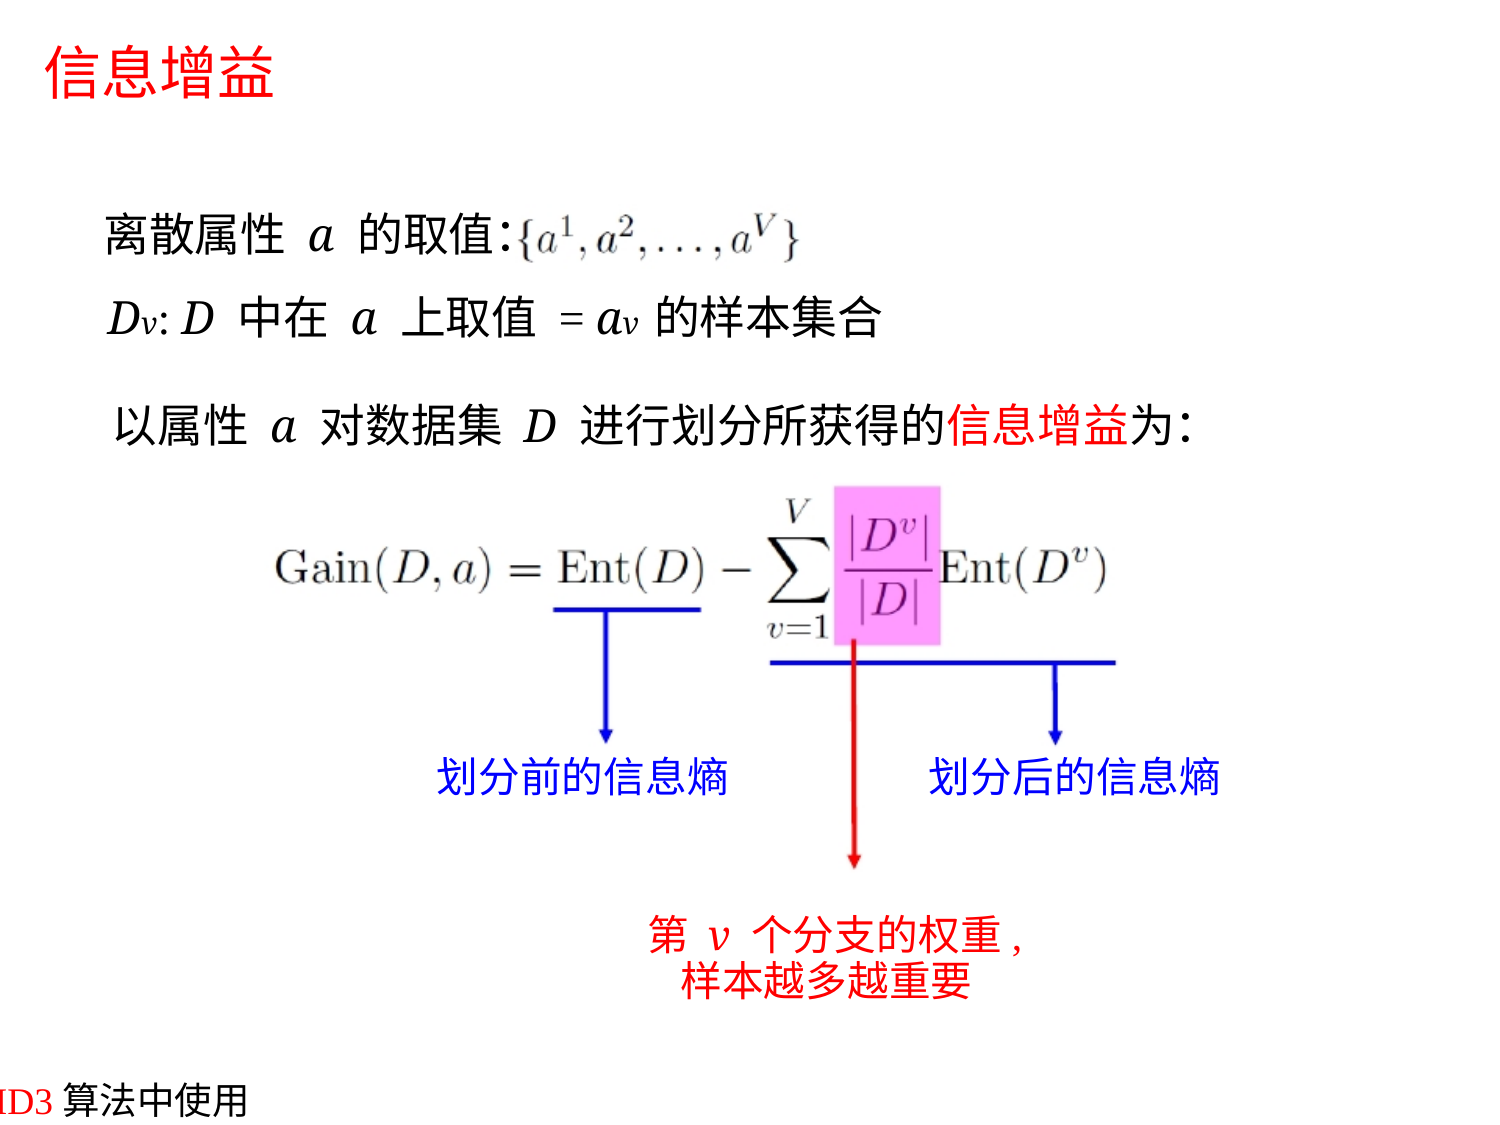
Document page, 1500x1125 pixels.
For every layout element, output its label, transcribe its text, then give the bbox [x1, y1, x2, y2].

picture [264, 472, 1119, 874]
picture [514, 203, 805, 269]
text_box 信息增益 离散属性 a 的取值： Dv: D 中在 a 上取值 = av 的样本集合 以属性 a 对数据集 D 进行划分所获得的信息增益为： [43, 50, 1221, 453]
text_box 划分后的信息熵 [1124, 760, 1222, 801]
text_box 第 v 个分支的权重, 样本越多越重要 ID3算法中使用 [0, 904, 1023, 1123]
